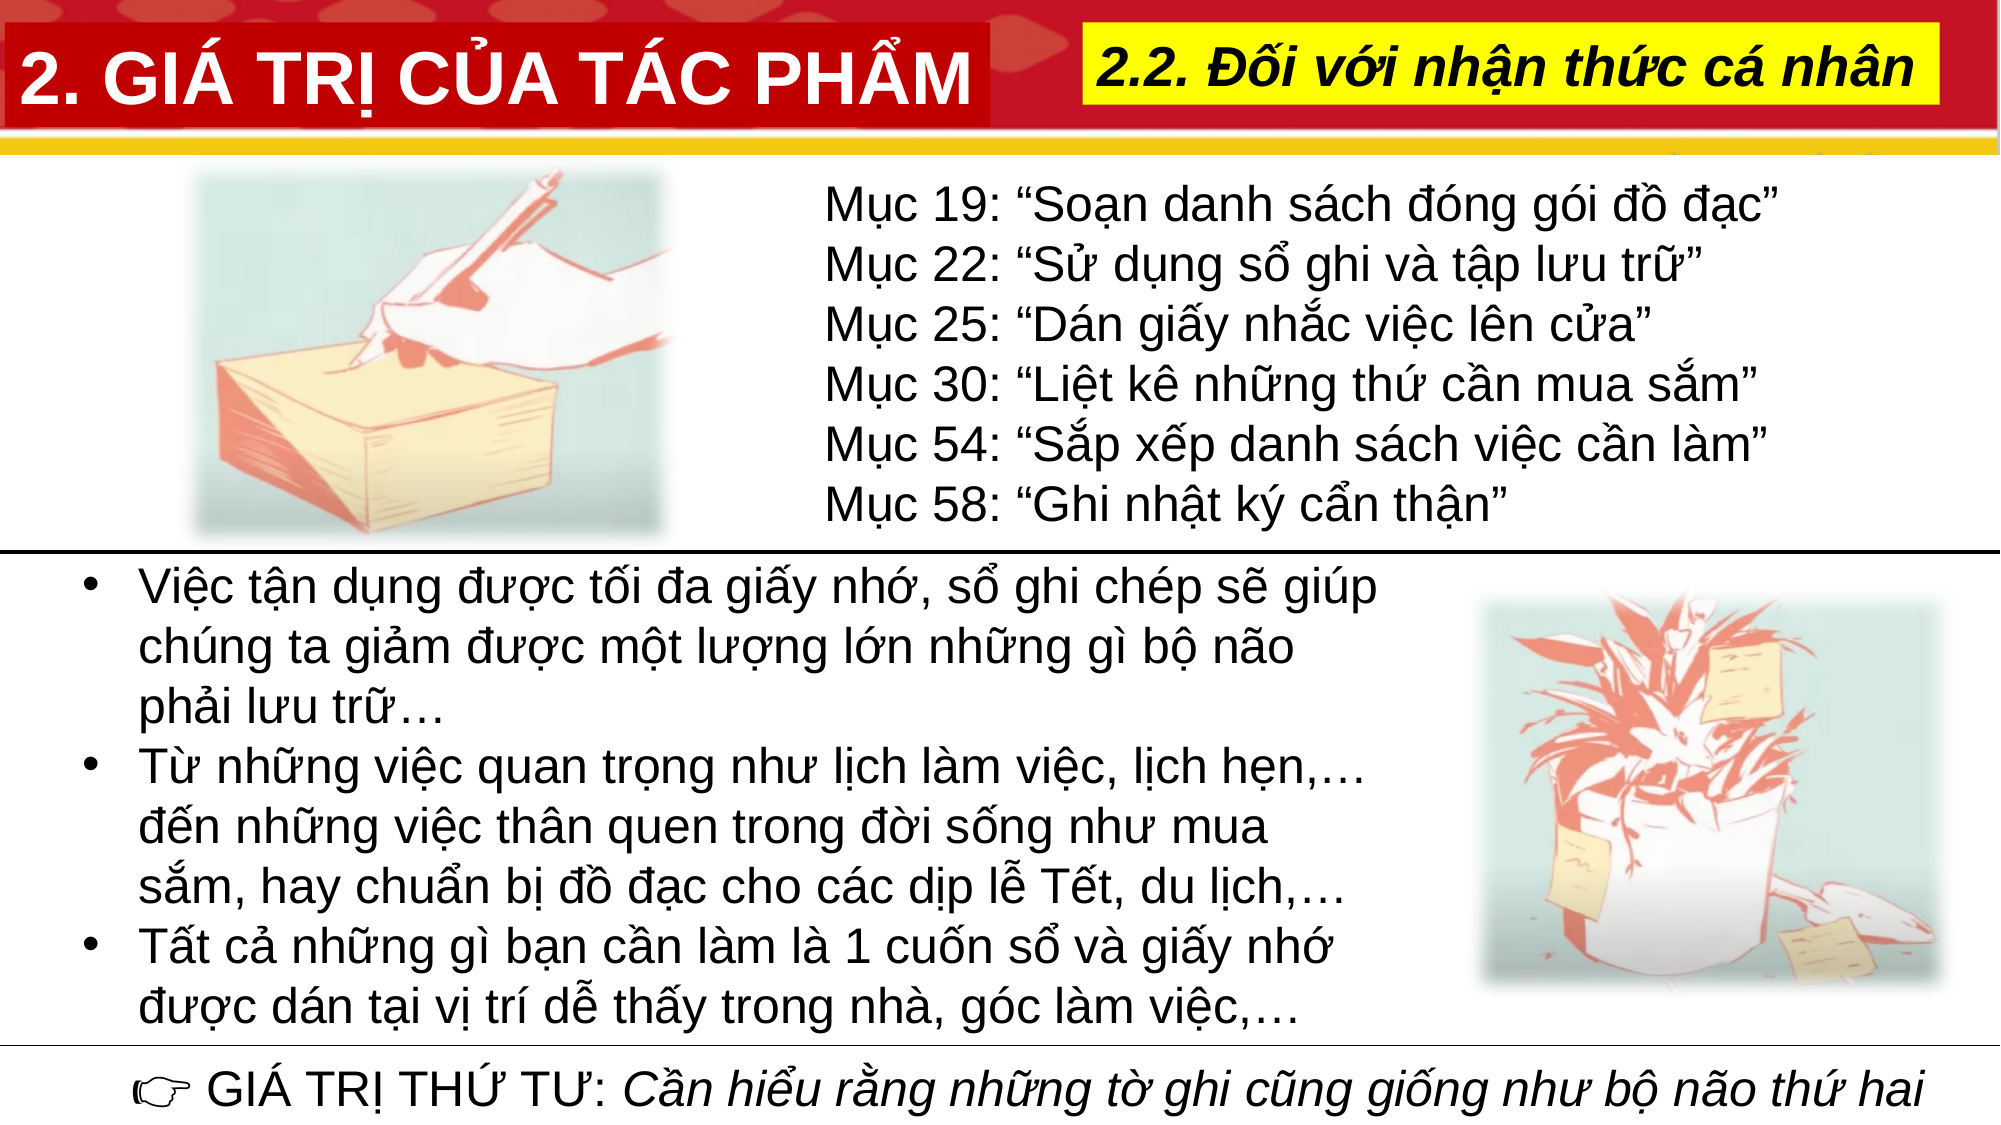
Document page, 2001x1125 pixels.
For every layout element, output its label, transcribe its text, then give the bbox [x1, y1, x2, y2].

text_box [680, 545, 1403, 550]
text_box Việc tận dụng được tối đa giấy nhớ, sổ ghi chép sẽ giúp chúng ta giảm được một lượng lớn những gì bộ não phải lưu trữ… Từ những việc quan trọng như lịch làm việc, lịch hẹn,… đến những việc thân quen trong đời sống như mua sắm, hay chuẩn bị đồ đạc cho các dịp lễ Tết, du lịch,… Tất cả những gì bạn cần làm là 1 cuốn sổ và giấy nhớ được dán tại vị trí dễ thấy trong nhà, góc làm việc,… [67, 554, 1403, 1041]
picture [1465, 584, 1957, 1000]
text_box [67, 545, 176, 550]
text_box 👉 GIÁ TRỊ THỨ TƯ: Cần hiểu rằng những tờ ghi cũng giống như bộ não thứ hai [56, 1049, 2000, 1124]
text_box Mục 19: “Soạn danh sách đóng gói đồ đạc” Mục 22: “Sử dụng sổ ghi và tập lưu trữ” Mục 25: “Dán giấy nhắc việc lên cửa” Mục 30: “Liệt kê những thứ cần mua sắm” Mục 54: “Sắp xếp danh sách việc cần làm” Mục 58: “Ghi nhật ký cẩn thận” [809, 163, 1796, 539]
picture [0, 0, 2000, 552]
